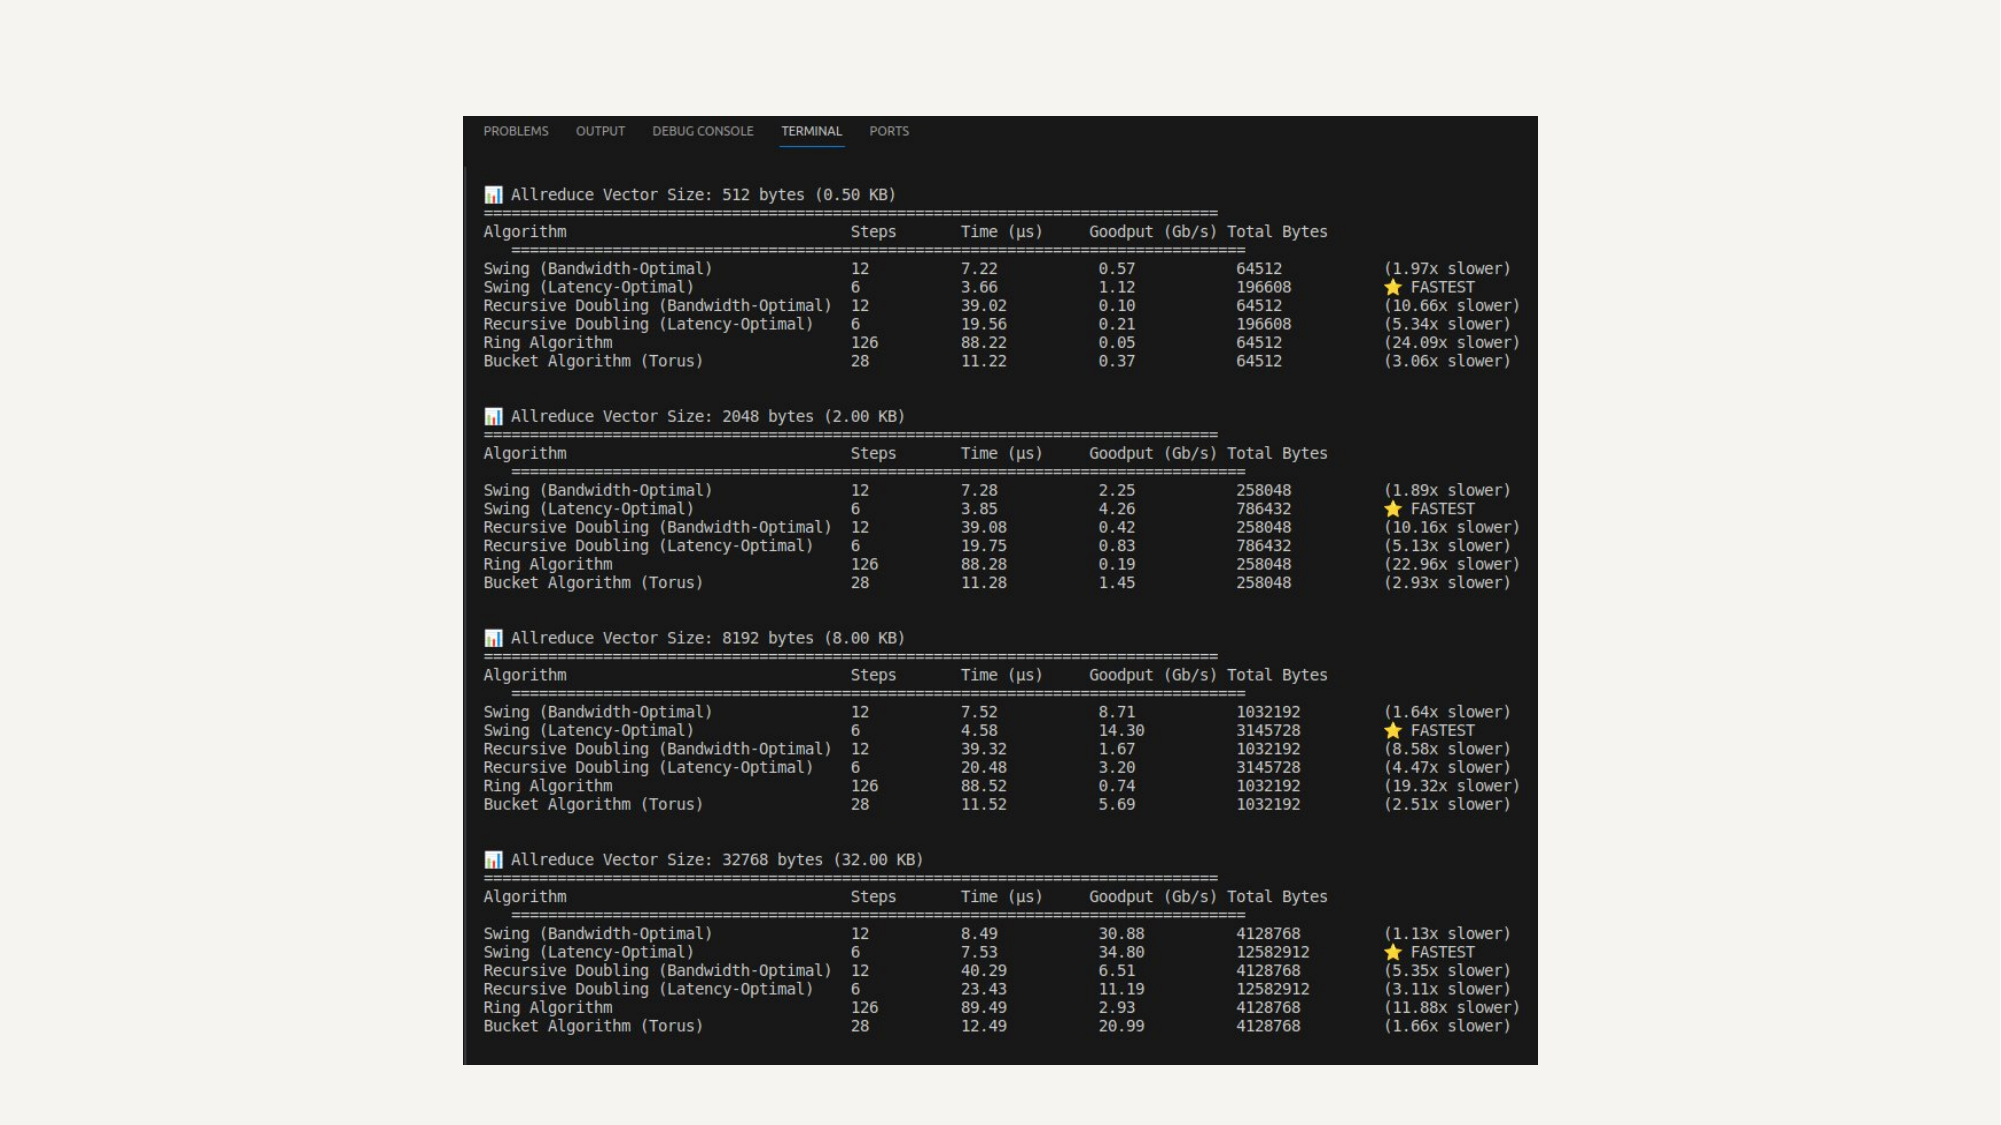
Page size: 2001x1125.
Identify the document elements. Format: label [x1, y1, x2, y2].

picture [463, 115, 1538, 1066]
